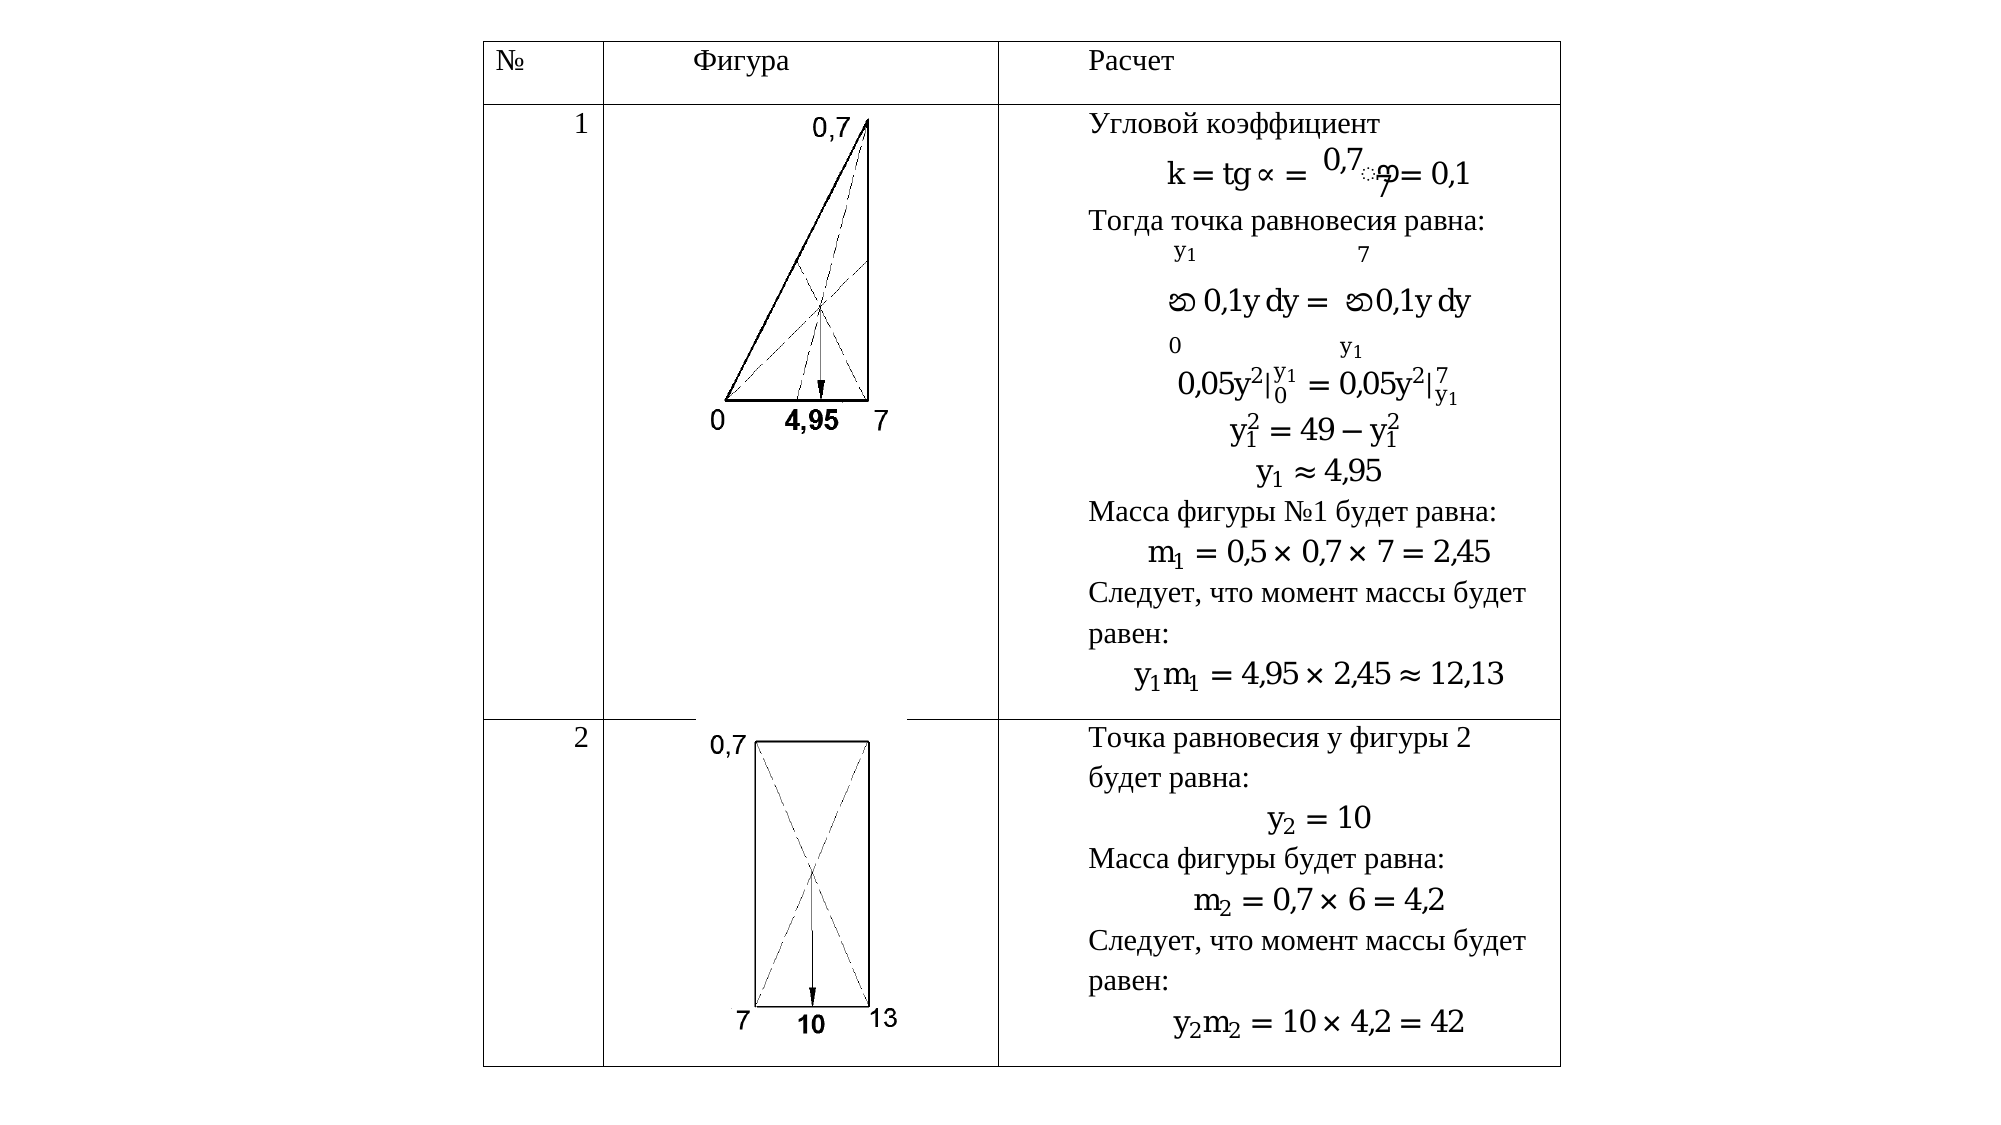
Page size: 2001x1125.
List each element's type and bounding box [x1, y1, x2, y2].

picture [483, 41, 1562, 1125]
